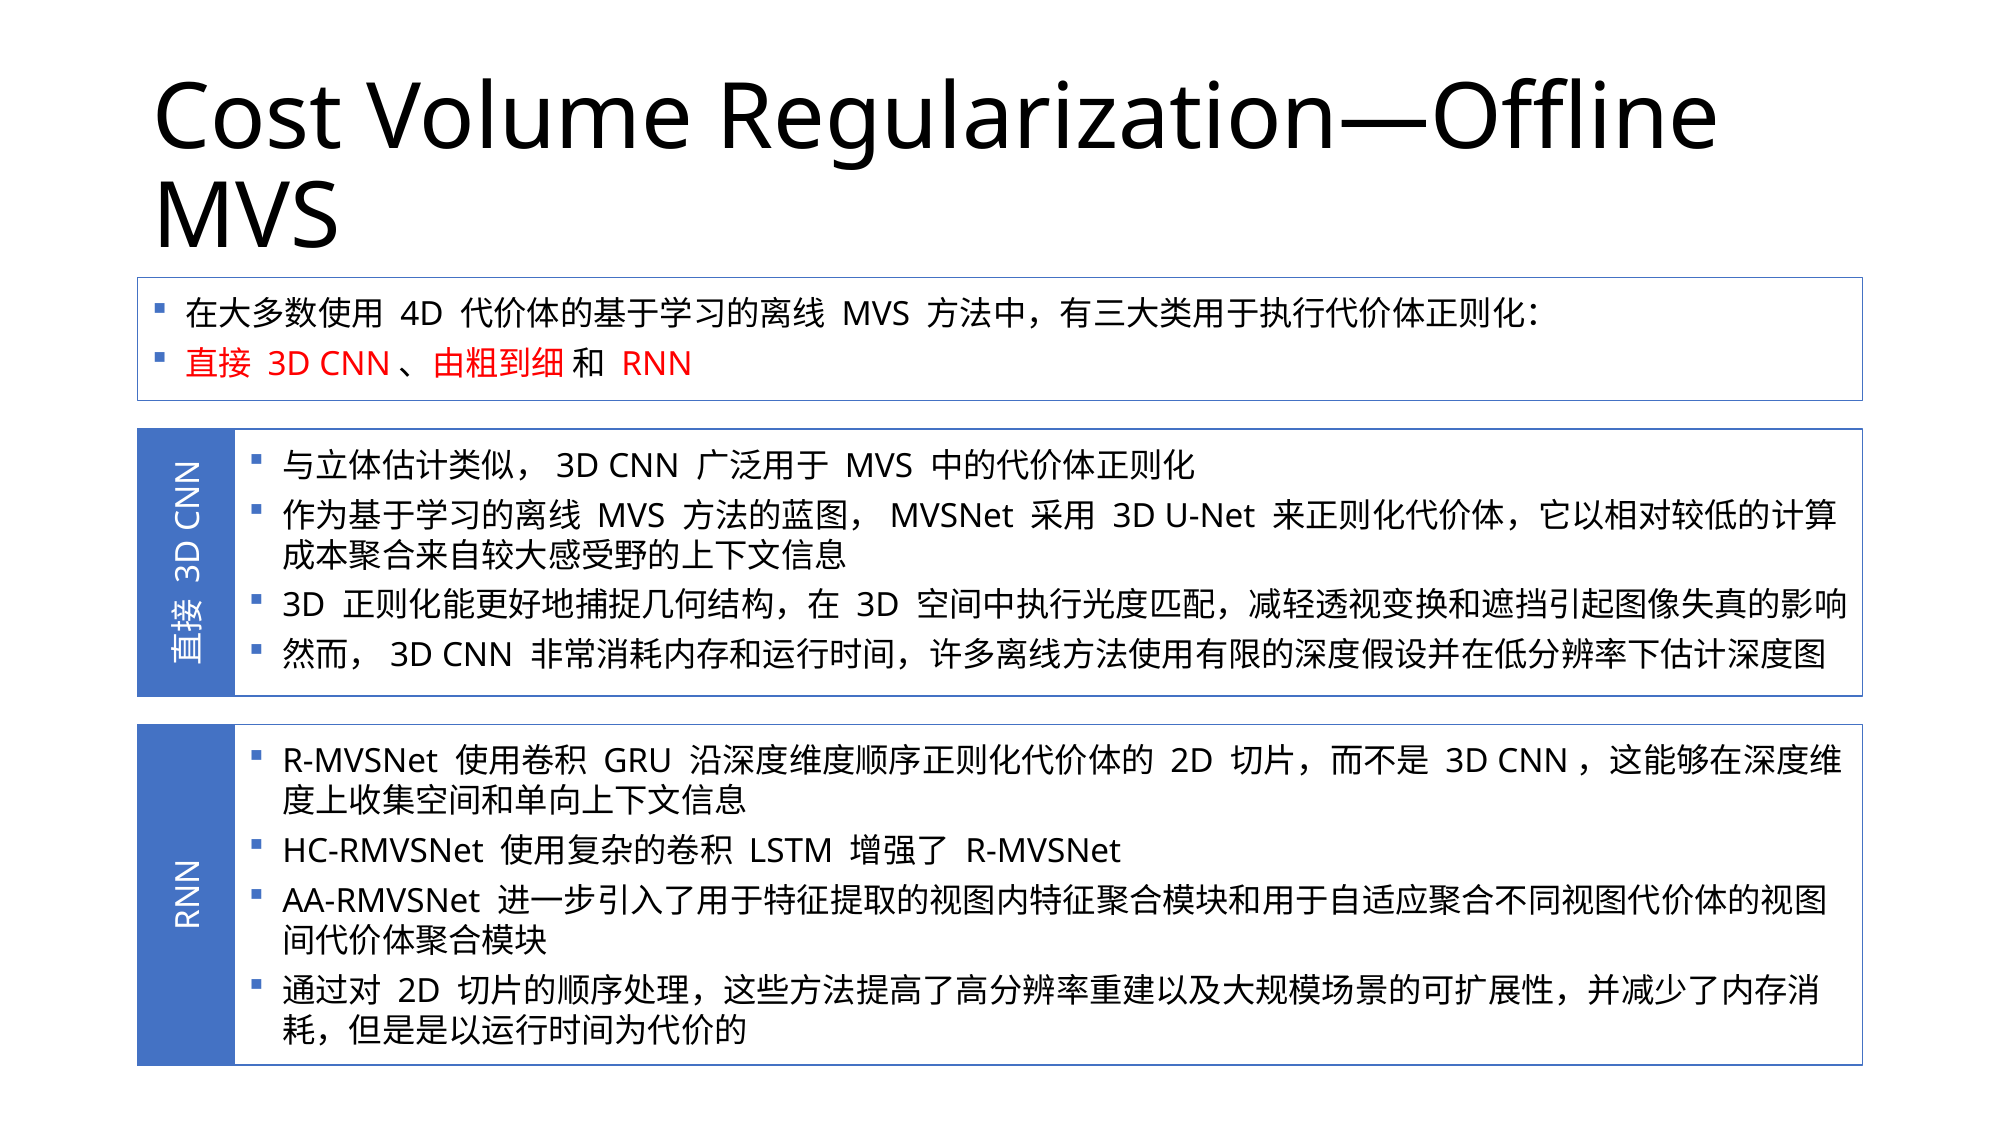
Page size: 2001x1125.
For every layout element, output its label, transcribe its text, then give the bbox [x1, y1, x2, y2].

title Cost Volume Regularization—Offline MVS [137, 59, 1863, 277]
text_box RNN [137, 724, 235, 1066]
text_box 在大多数使用 4D 代价体的基于学习的离线 MVS 方法中，有三大类用于执行代价体正则化： 直接 3D CNN、由粗到细 和 RNN [137, 277, 1863, 401]
text_box 直接 3D CNN [137, 429, 235, 697]
text_box 与立体估计类似，3D CNN 广泛用于 MVS 中的代价体正则化 作为基于学习的离线 MVS 方法的蓝图，MVSNet 采用 3D U-Net 来正则化代价体，它以相对较低的计算成本聚合来自较大感受野的上下文信息 3D 正则化能更好地捕捉几何结构，在 3D 空间中执行光度匹配，减轻透视变换和遮挡引起图像失真的影响 然而，3D CNN 非常消耗内存和运行时间，许多离线方法使用有限的深度假设并在低分辨率下估计深度图 [235, 429, 1863, 697]
